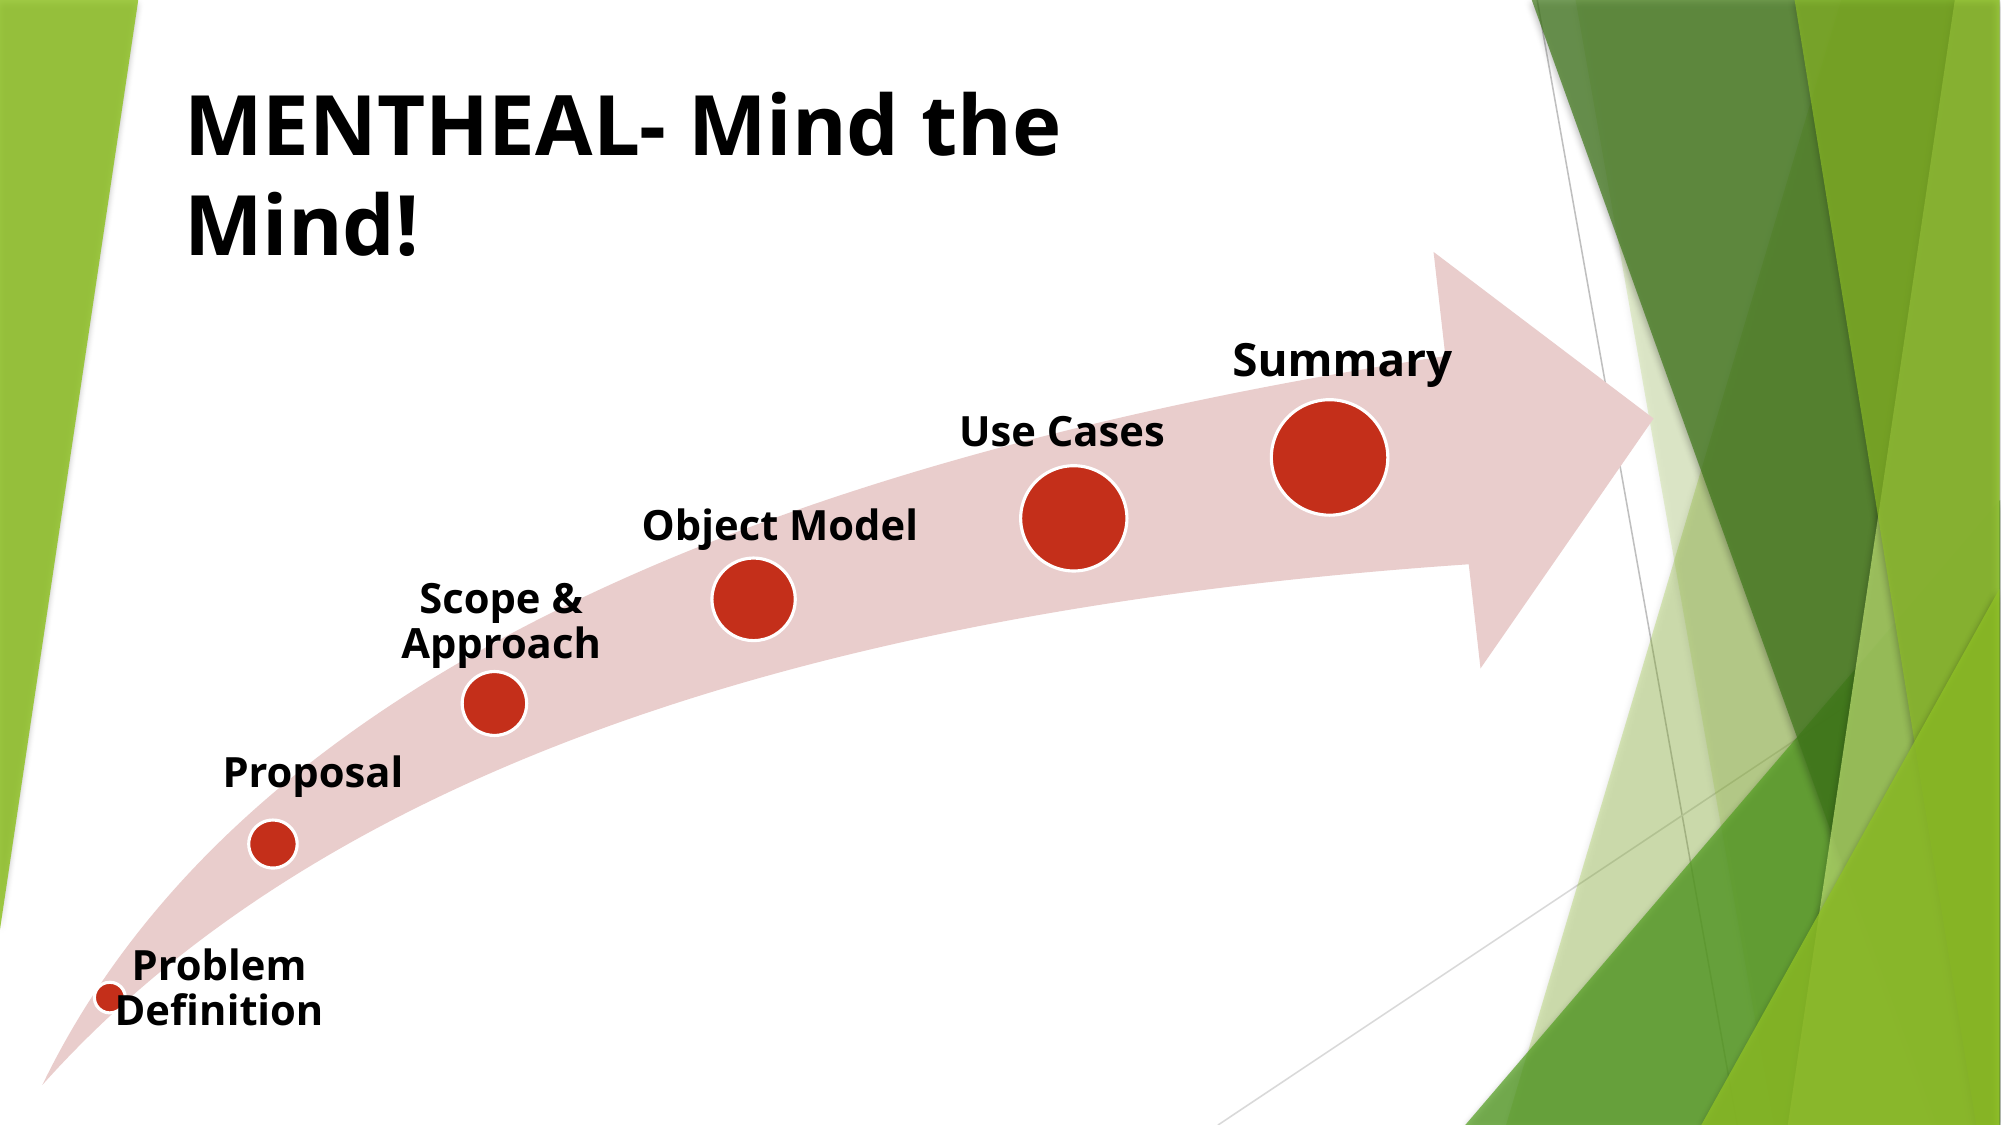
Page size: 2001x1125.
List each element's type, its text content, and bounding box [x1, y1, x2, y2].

text_box MENTHEAL- Mind the Mind! [169, 65, 1256, 248]
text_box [41, 251, 1738, 1065]
